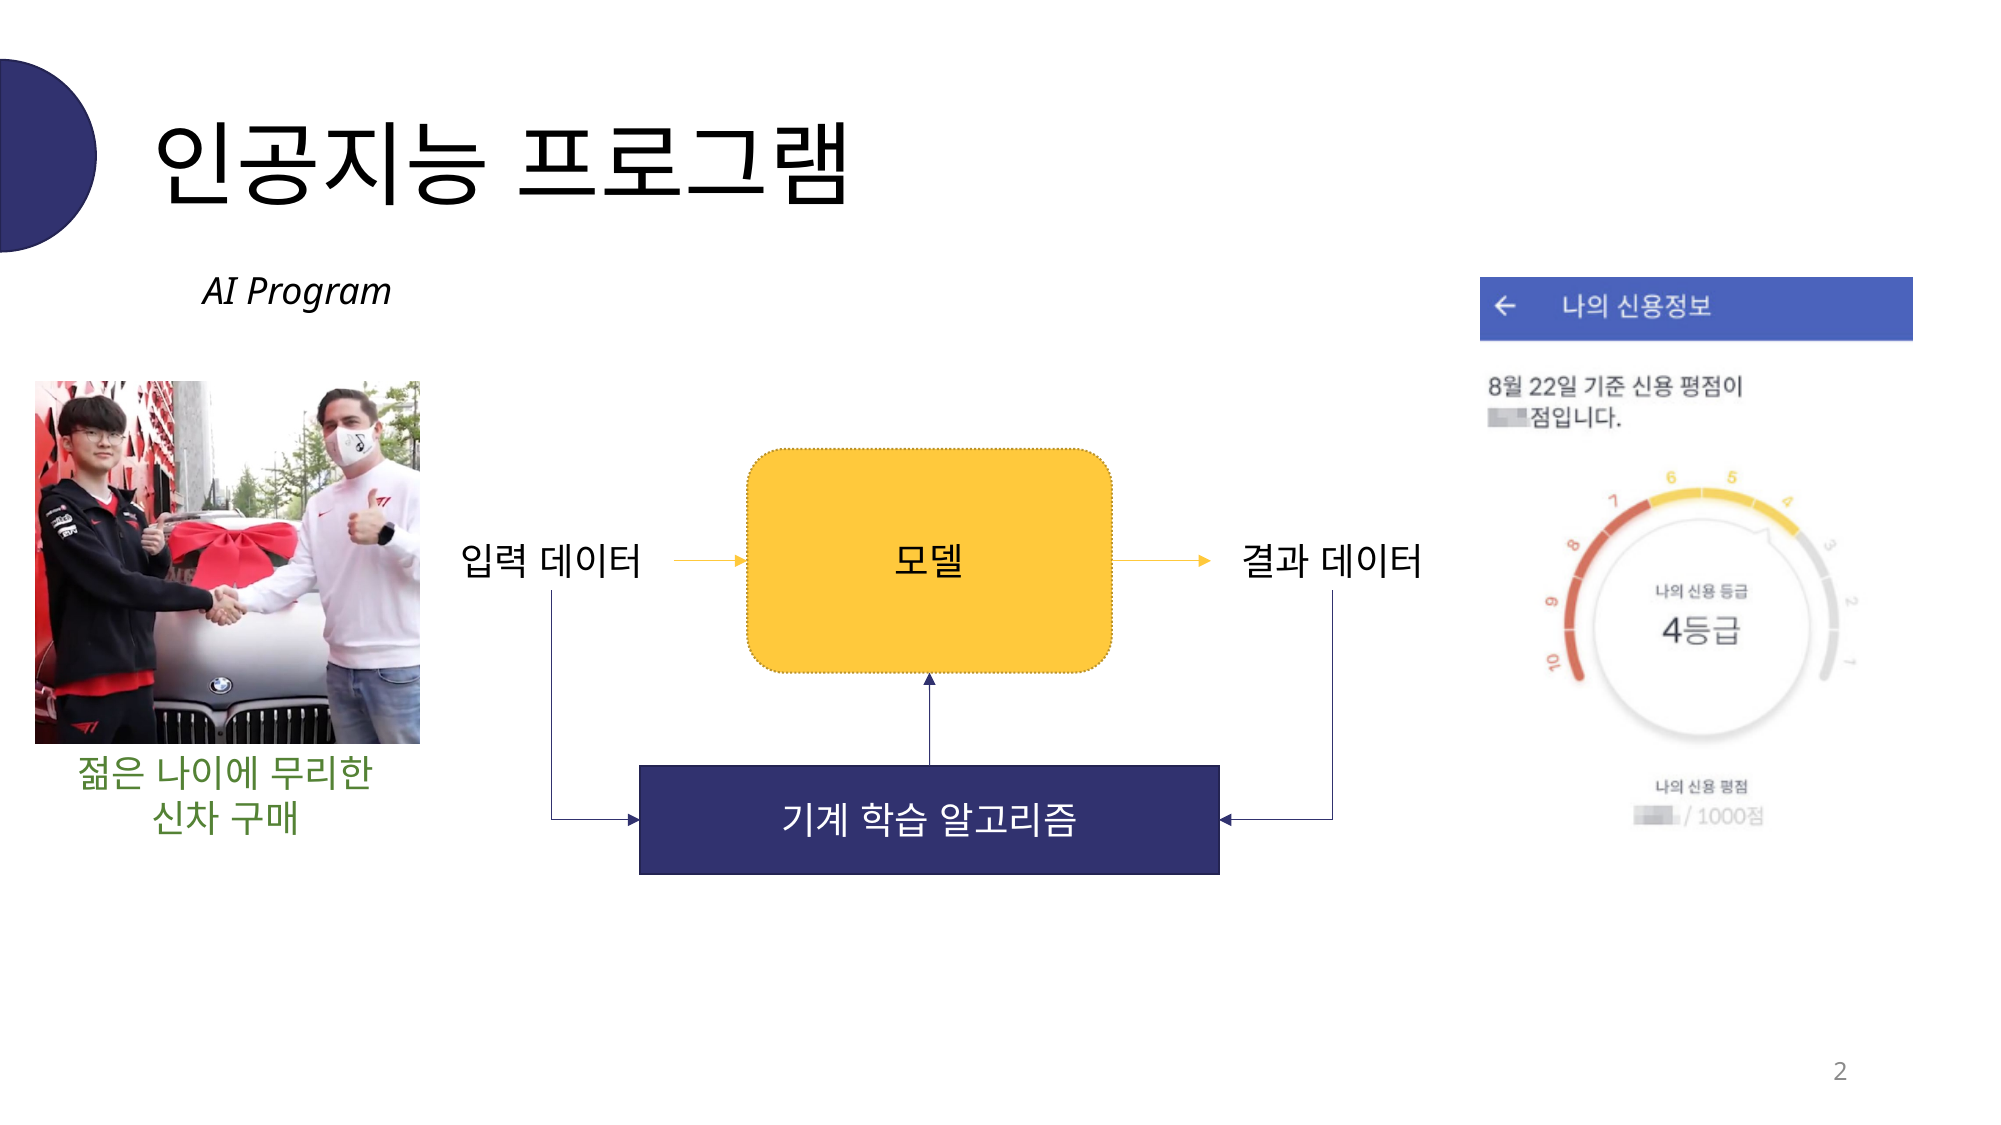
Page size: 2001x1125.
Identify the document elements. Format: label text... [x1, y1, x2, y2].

picture [35, 381, 420, 744]
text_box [1161, 648, 1391, 763]
text_box AI Program [176, 259, 420, 320]
text_box 결과 데이터 [1210, 530, 1455, 591]
picture [1480, 277, 1913, 853]
title 인공지능 프로그램 [137, 59, 1863, 278]
text_box 입력 데이터 [430, 530, 674, 591]
text_box 젊은 나이에 무리한 신차 구매 [35, 744, 416, 848]
text_box 모델 [746, 447, 1113, 674]
slide_number 2 [1412, 1042, 1863, 1103]
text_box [481, 661, 711, 750]
text_box 기계 학습 알고리즘 [639, 765, 1220, 875]
